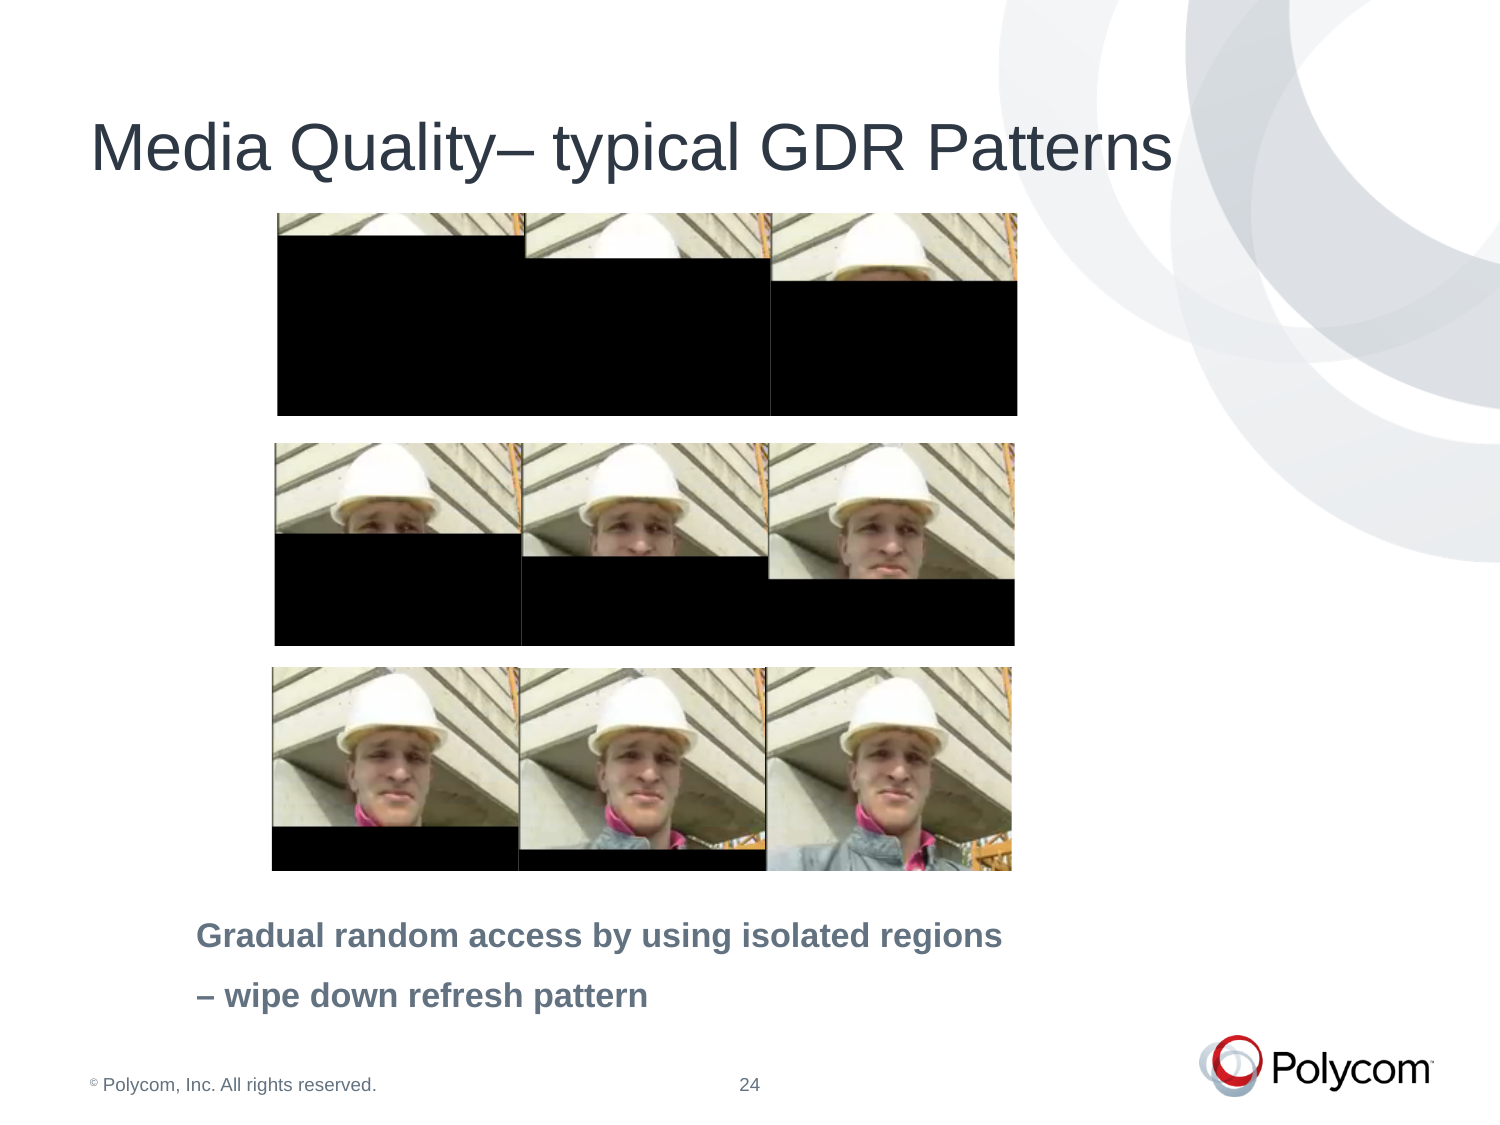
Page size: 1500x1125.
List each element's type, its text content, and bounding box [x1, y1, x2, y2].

picture [277, 212, 1018, 416]
picture [274, 442, 1015, 646]
title Media Quality– typical GDR Patterns [75, 87, 1425, 193]
list Gradual random access by using isolated regions – wipe down refresh pattern [181, 911, 1110, 1023]
picture [1199, 1035, 1434, 1097]
picture [271, 667, 1012, 871]
